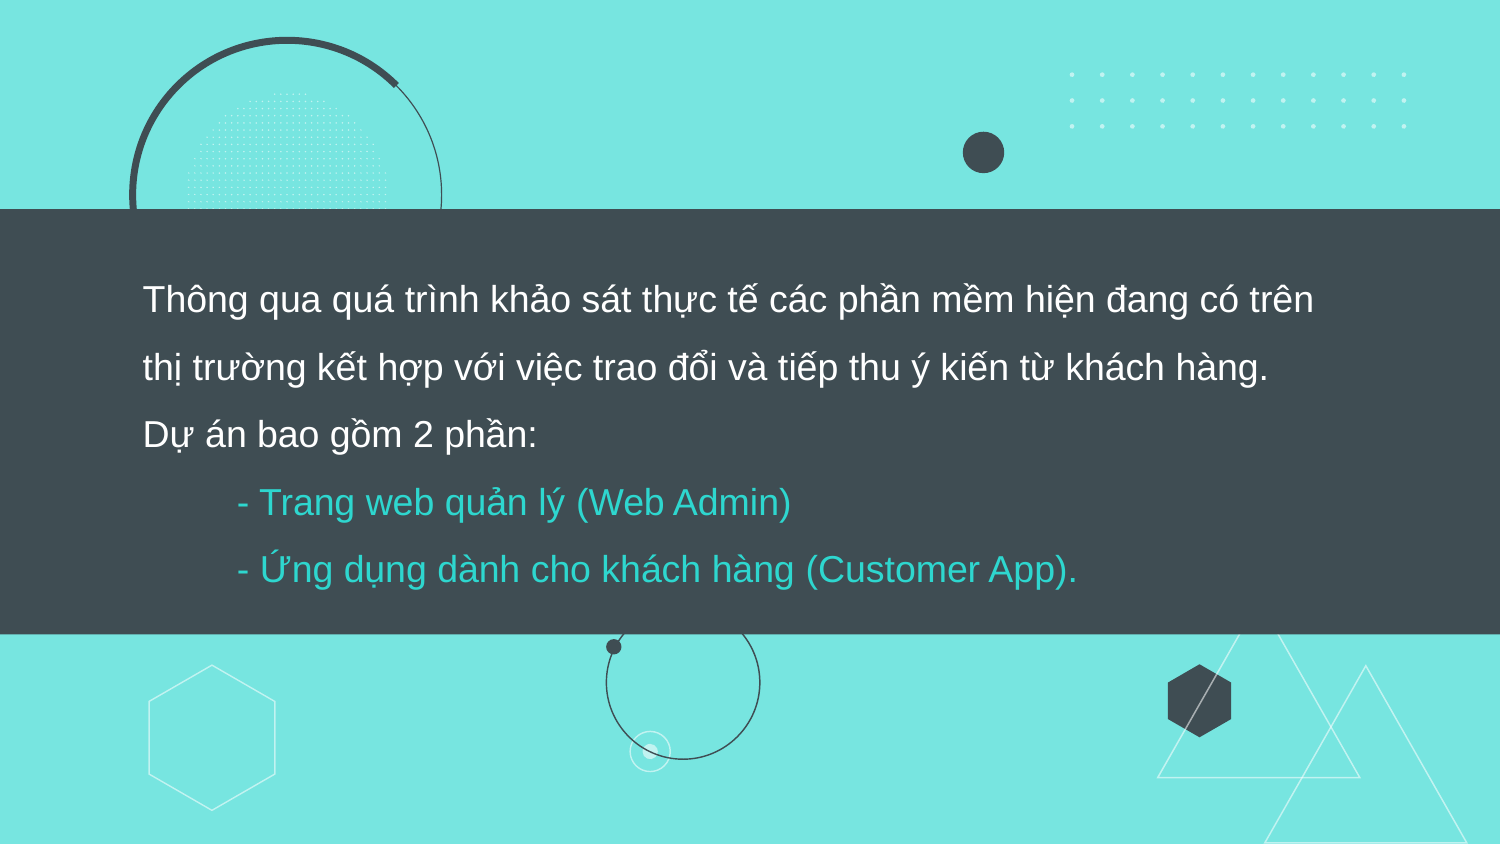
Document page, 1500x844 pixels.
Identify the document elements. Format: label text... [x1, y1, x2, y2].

title Thông qua quá trình khảo sát thực tế các phần mềm hiện đang có trên thị trường kết hợp với việc trao đổi và tiếp thu ý kiến từ khách hàng. Dự án bao gồm 2 phần: - Trang web quản lý (Web Admin) - Ứng dụng dành cho khách hàng (Customer App). [127, 237, 1373, 607]
